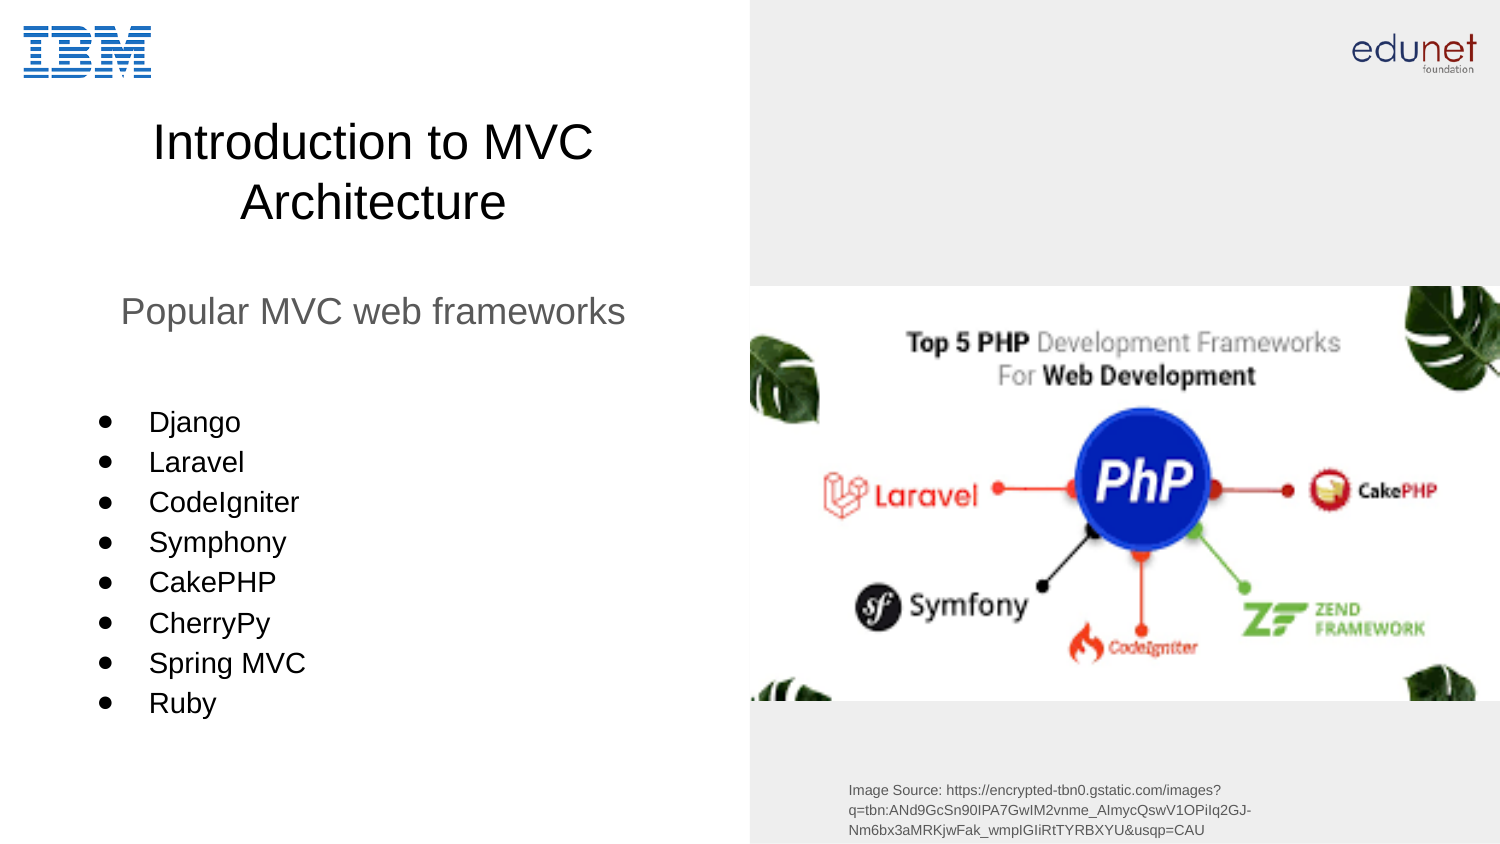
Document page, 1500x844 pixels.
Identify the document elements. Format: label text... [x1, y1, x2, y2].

title Introduction to MVC Architecture [41, 117, 706, 223]
list Django Laravel CodeIgniter Symphony CakePHP CherryPy Spring MVC Ruby [58, 397, 689, 685]
picture [1350, 26, 1480, 78]
subtitle Popular MVC web frameworks [41, 257, 706, 363]
list Image Source: https://encrypted-tbn0.gstatic.com/images?q=tbn:ANd9GcSn90IPA7GwIM2vnme_AImycQswV1OPiIq2GJ-Nm6bx3aMRKjwFak_wmpIGIiRtTYRBXYU&usqp=CAU [833, 763, 1392, 793]
picture [749, 286, 1500, 701]
picture [23, 26, 151, 78]
